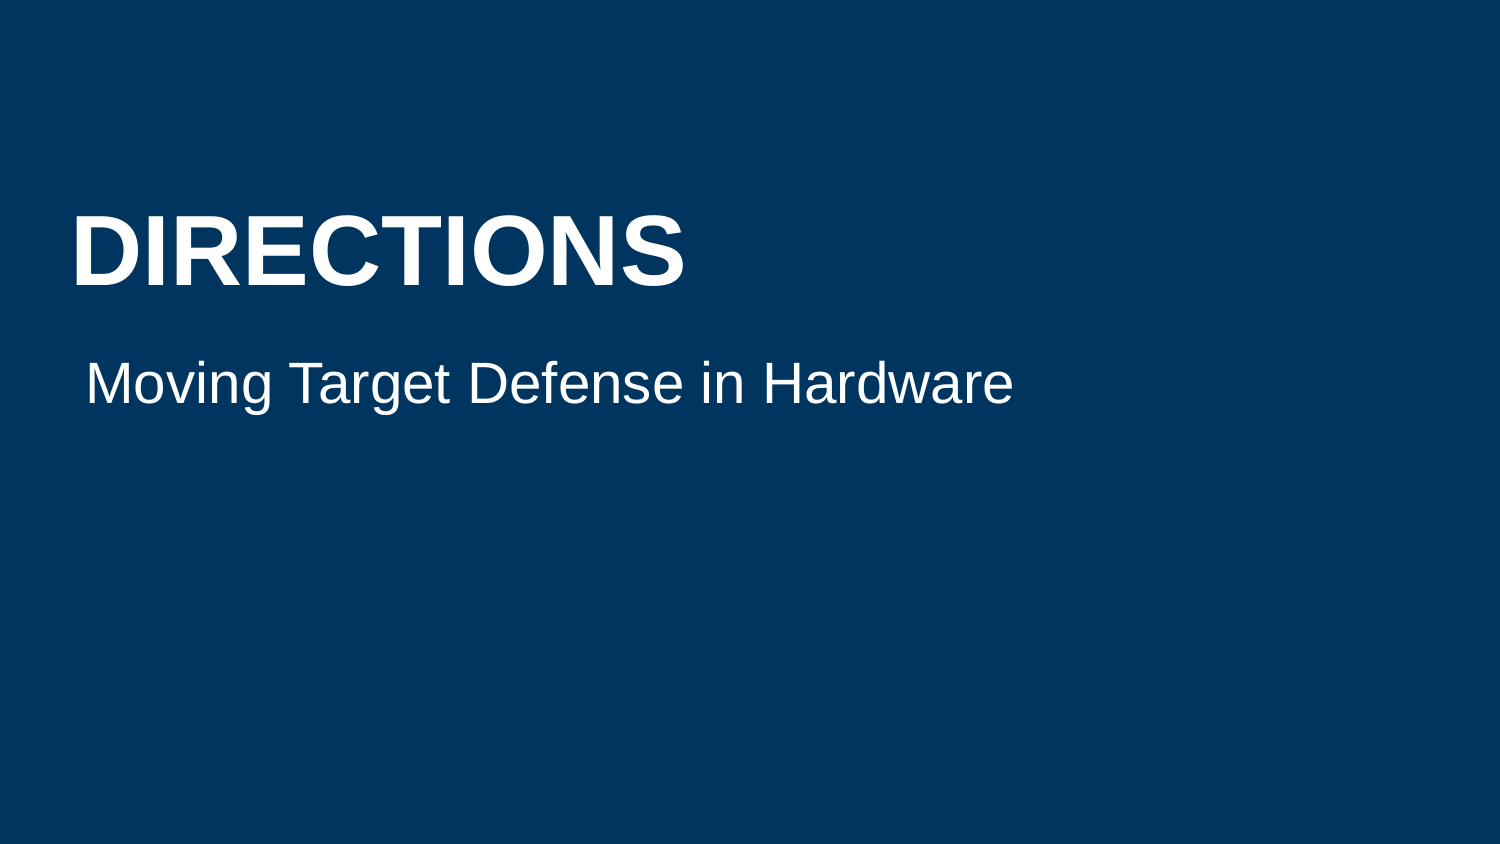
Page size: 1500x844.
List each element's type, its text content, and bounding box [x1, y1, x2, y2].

title DIRECTIONS [70, 186, 1412, 305]
list Moving Target Defense in Hardware [70, 288, 1376, 466]
